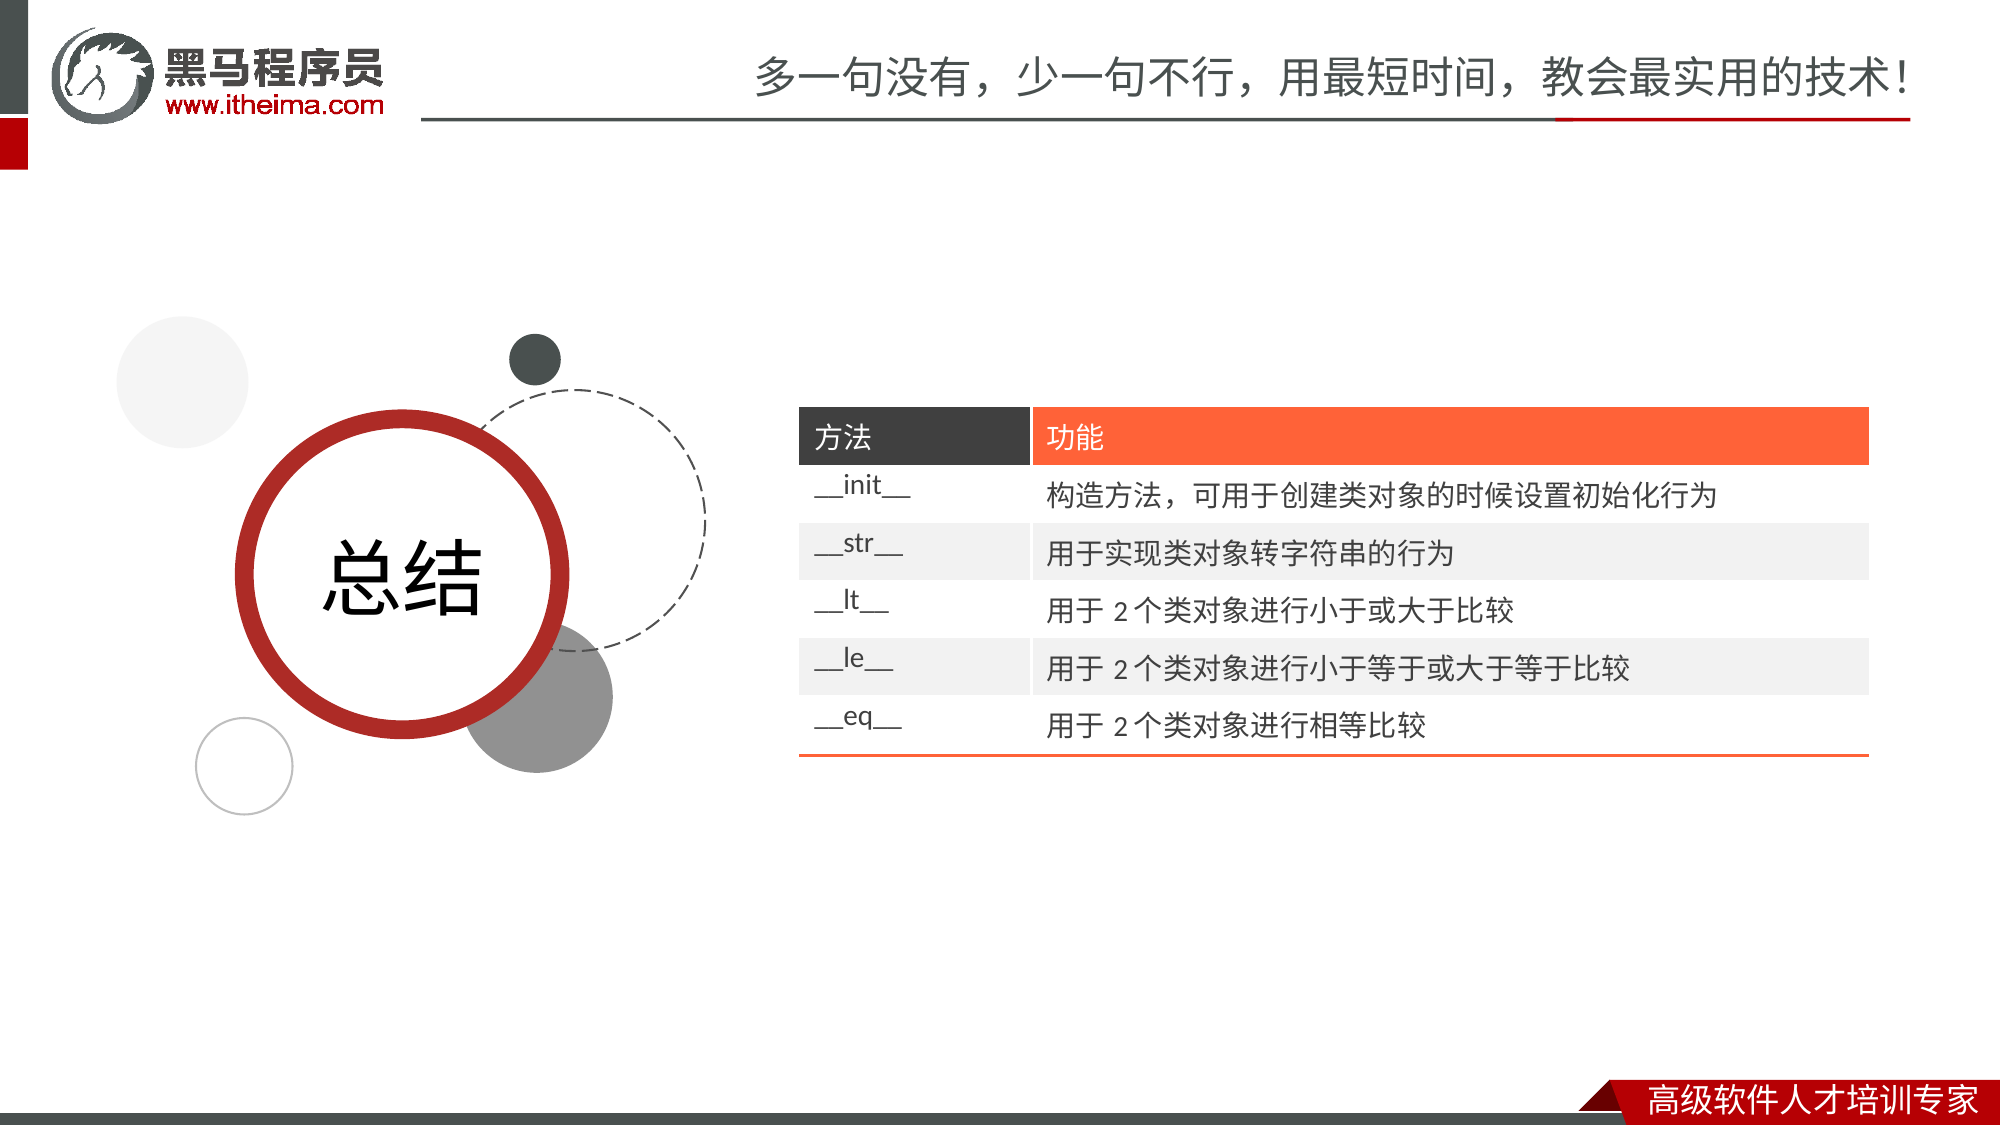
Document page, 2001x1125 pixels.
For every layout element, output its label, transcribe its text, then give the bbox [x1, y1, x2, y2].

table_cell 用于2个类对象进行小于或大于比较 [1033, 580, 1869, 638]
picture [50, 26, 384, 125]
table_cell 构造方法，可用于创建类对象的时候设置初始化行为 [1033, 465, 1869, 523]
table_header 功能 [1033, 407, 1869, 465]
table_cell 用于实现类对象转字符串的行为 [1033, 523, 1869, 580]
table_cell __le__ [799, 638, 1030, 695]
table_header 方法 [799, 407, 1030, 465]
table_cell 用于2个类对象进行相等比较 [1033, 695, 1869, 754]
table_cell __eq__ [799, 695, 1030, 754]
table_cell 用于2个类对象进行小于等于或大于等于比较 [1033, 638, 1869, 695]
table_cell __init__ [799, 465, 1030, 523]
table_cell __str__ [799, 523, 1030, 580]
table_cell __lt__ [799, 580, 1030, 638]
